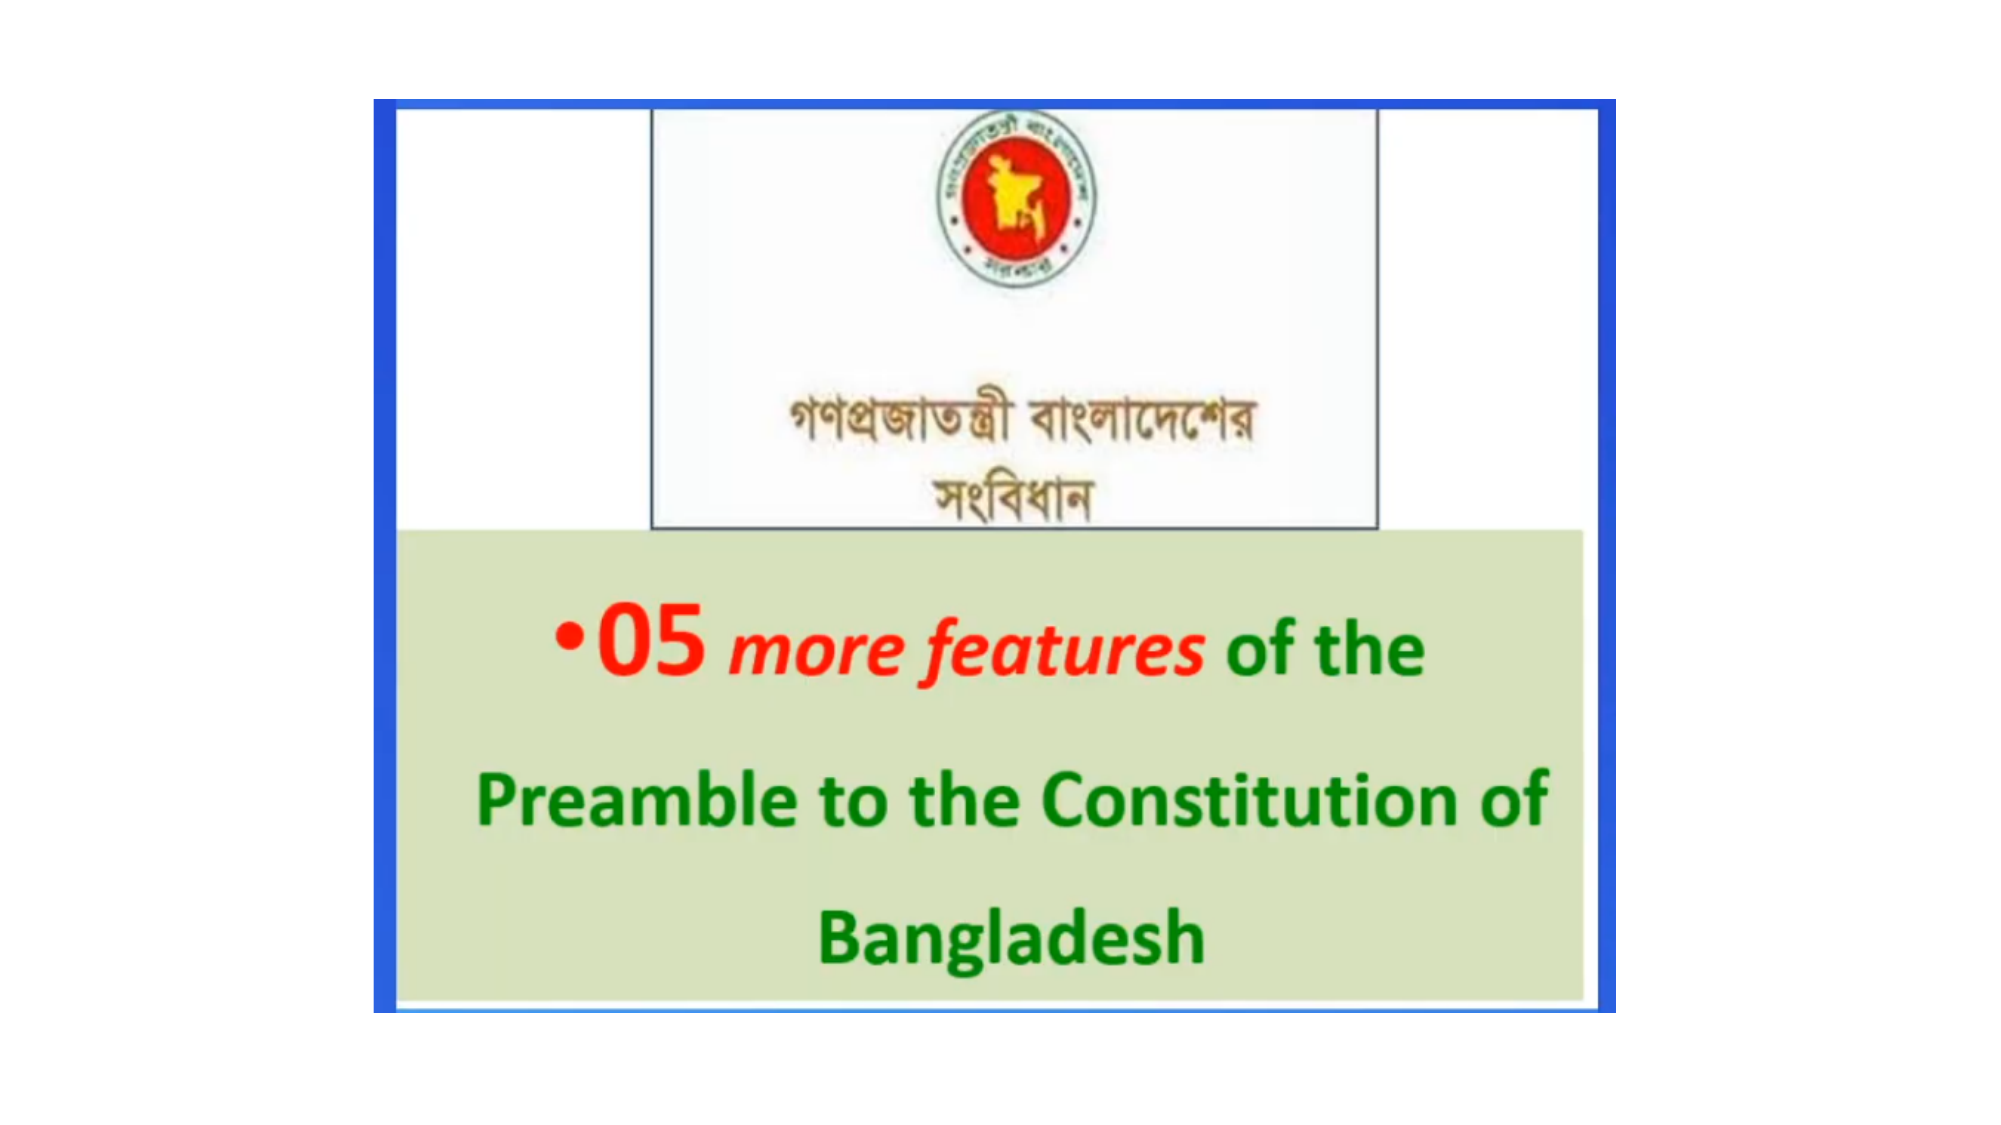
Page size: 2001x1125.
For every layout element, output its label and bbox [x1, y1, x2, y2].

list [337, 99, 1616, 1013]
